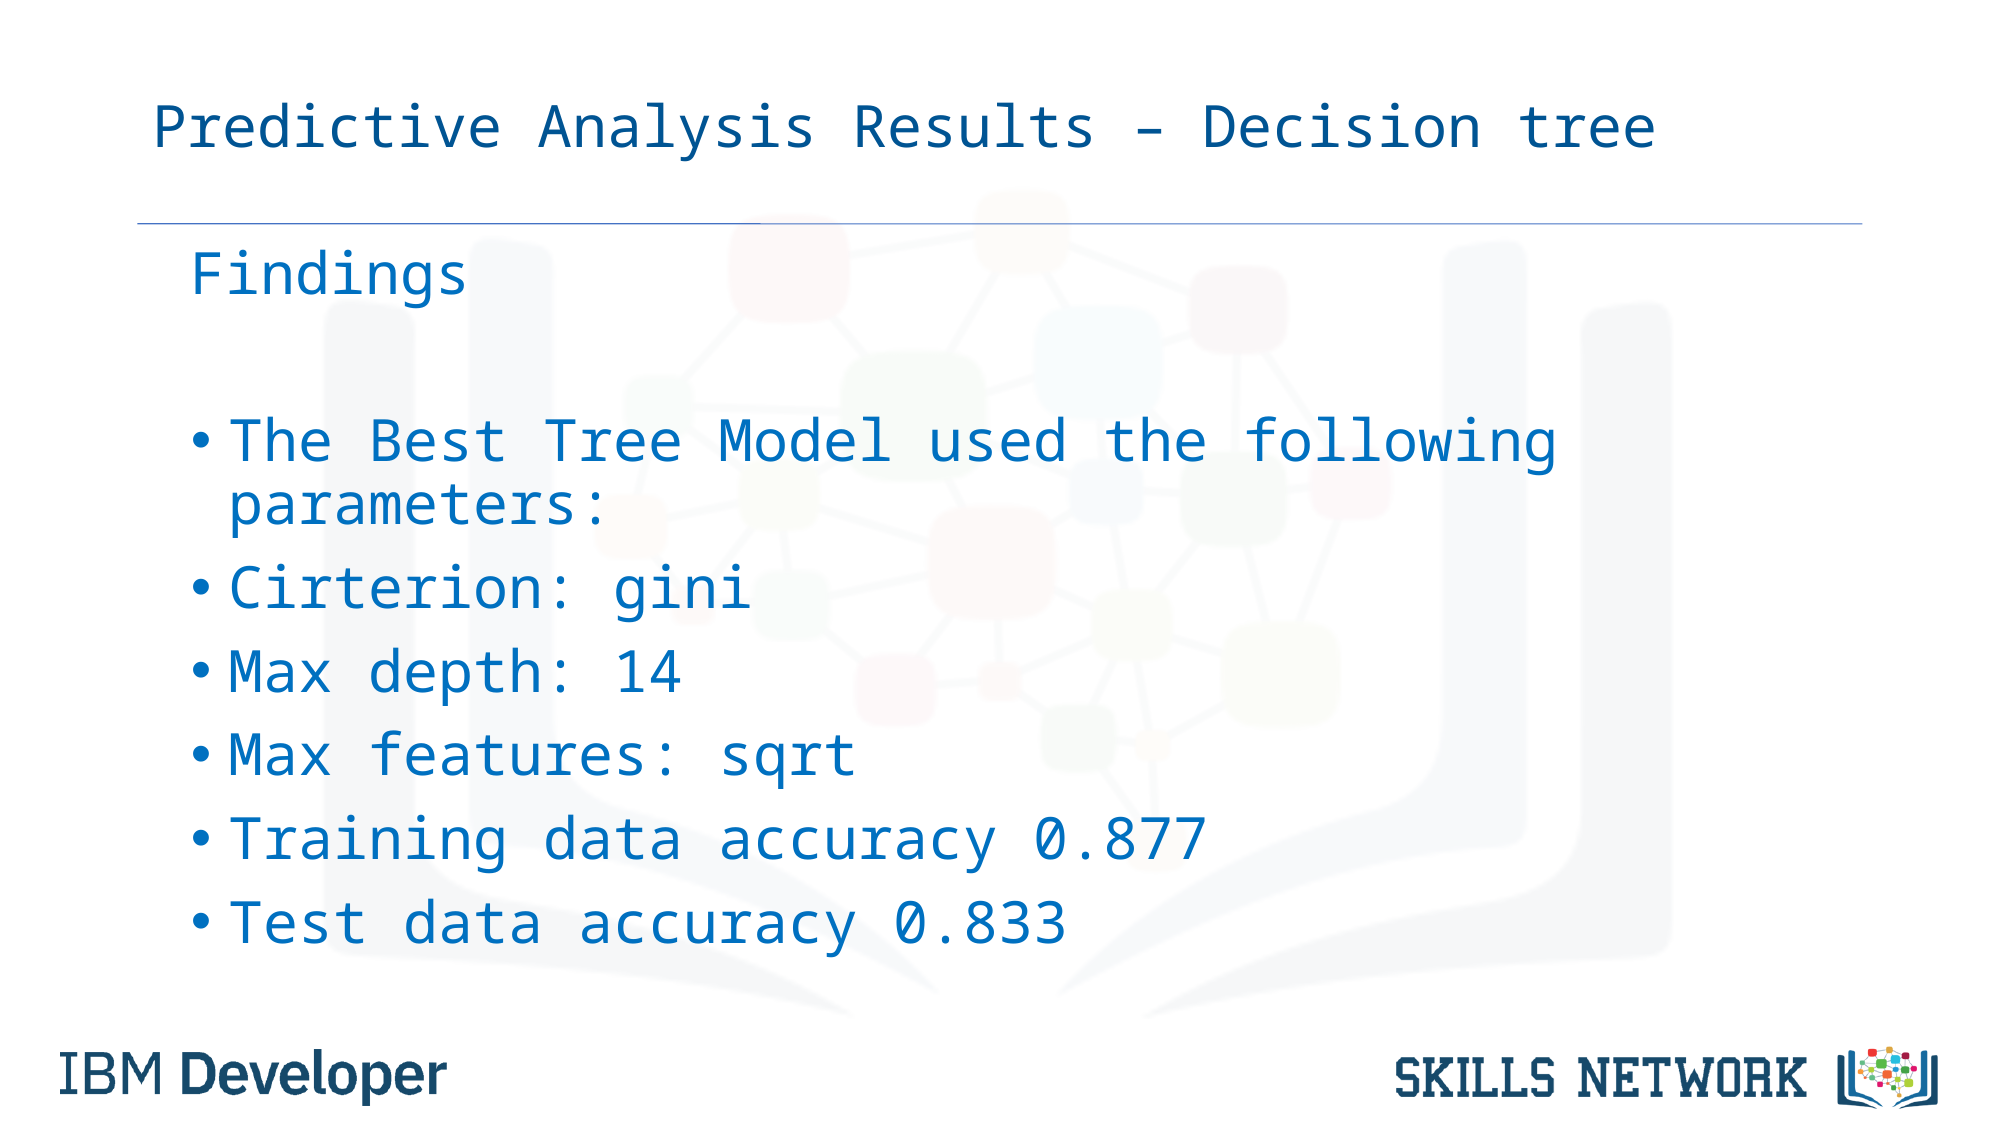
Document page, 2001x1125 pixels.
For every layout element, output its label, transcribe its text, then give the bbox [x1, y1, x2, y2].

list Findings The Best Tree Model used the following parameters: Cirterion: gini Max depth: 14 Max features: sqrt Training data accuracy 0.877 Test data accuracy 0.833 [175, 236, 1688, 1014]
title Predictive Analysis Results – Decision tree [137, 59, 1863, 197]
picture [55, 1045, 459, 1108]
picture [1390, 1045, 1945, 1111]
